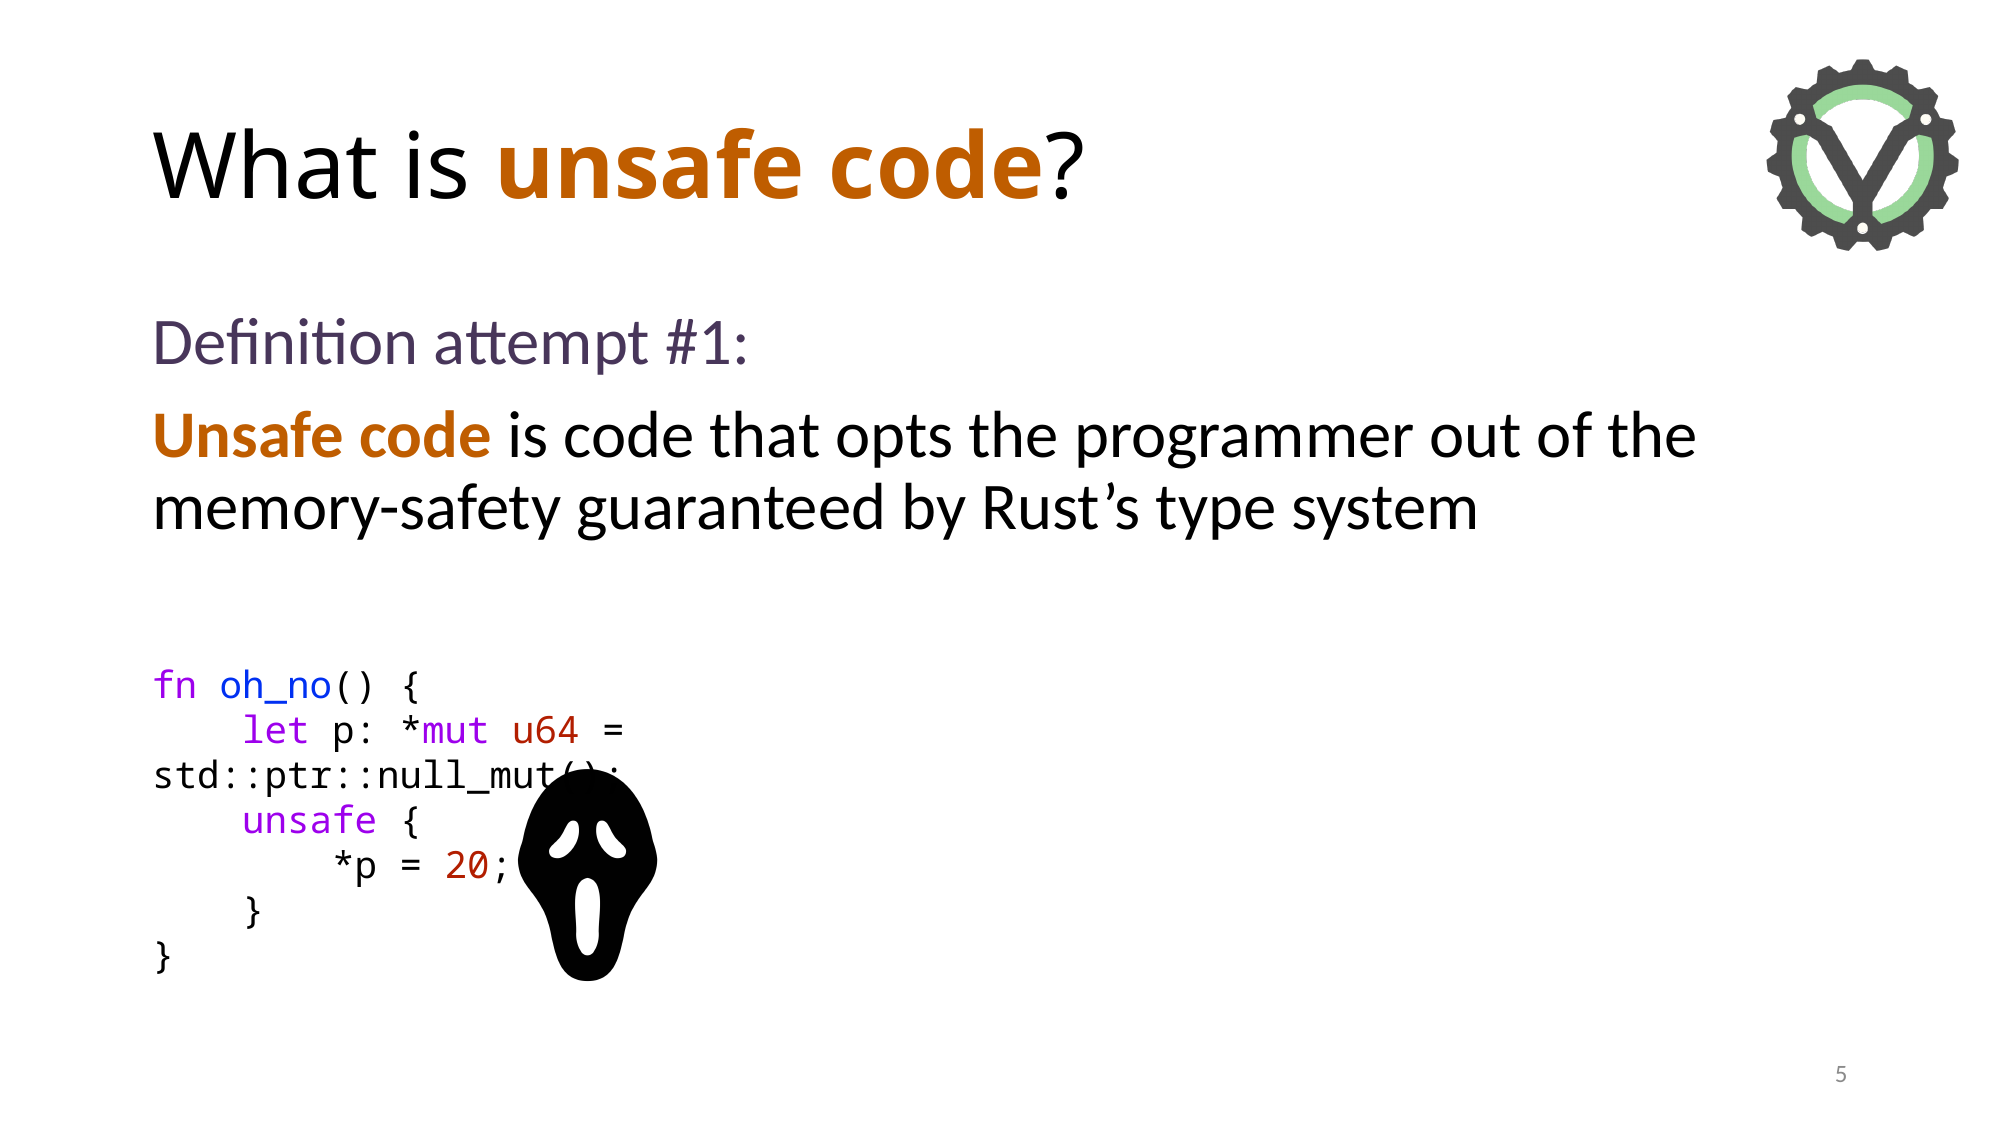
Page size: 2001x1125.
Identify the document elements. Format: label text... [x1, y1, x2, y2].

picture [401, 688, 774, 1062]
title What is unsafe code? [137, 59, 1751, 278]
picture [1766, 59, 1959, 252]
text_box fn oh_no() { let p: *mut u64 = std::ptr::null_mut(); unsafe { *p = 20; } } [137, 653, 1129, 983]
list Definition attempt #1: Unsafe code is code that opts the programmer out of the memory-safety guaranteed by Rust’s type system [137, 299, 1863, 1014]
slide_number 5 [1412, 1042, 1863, 1103]
